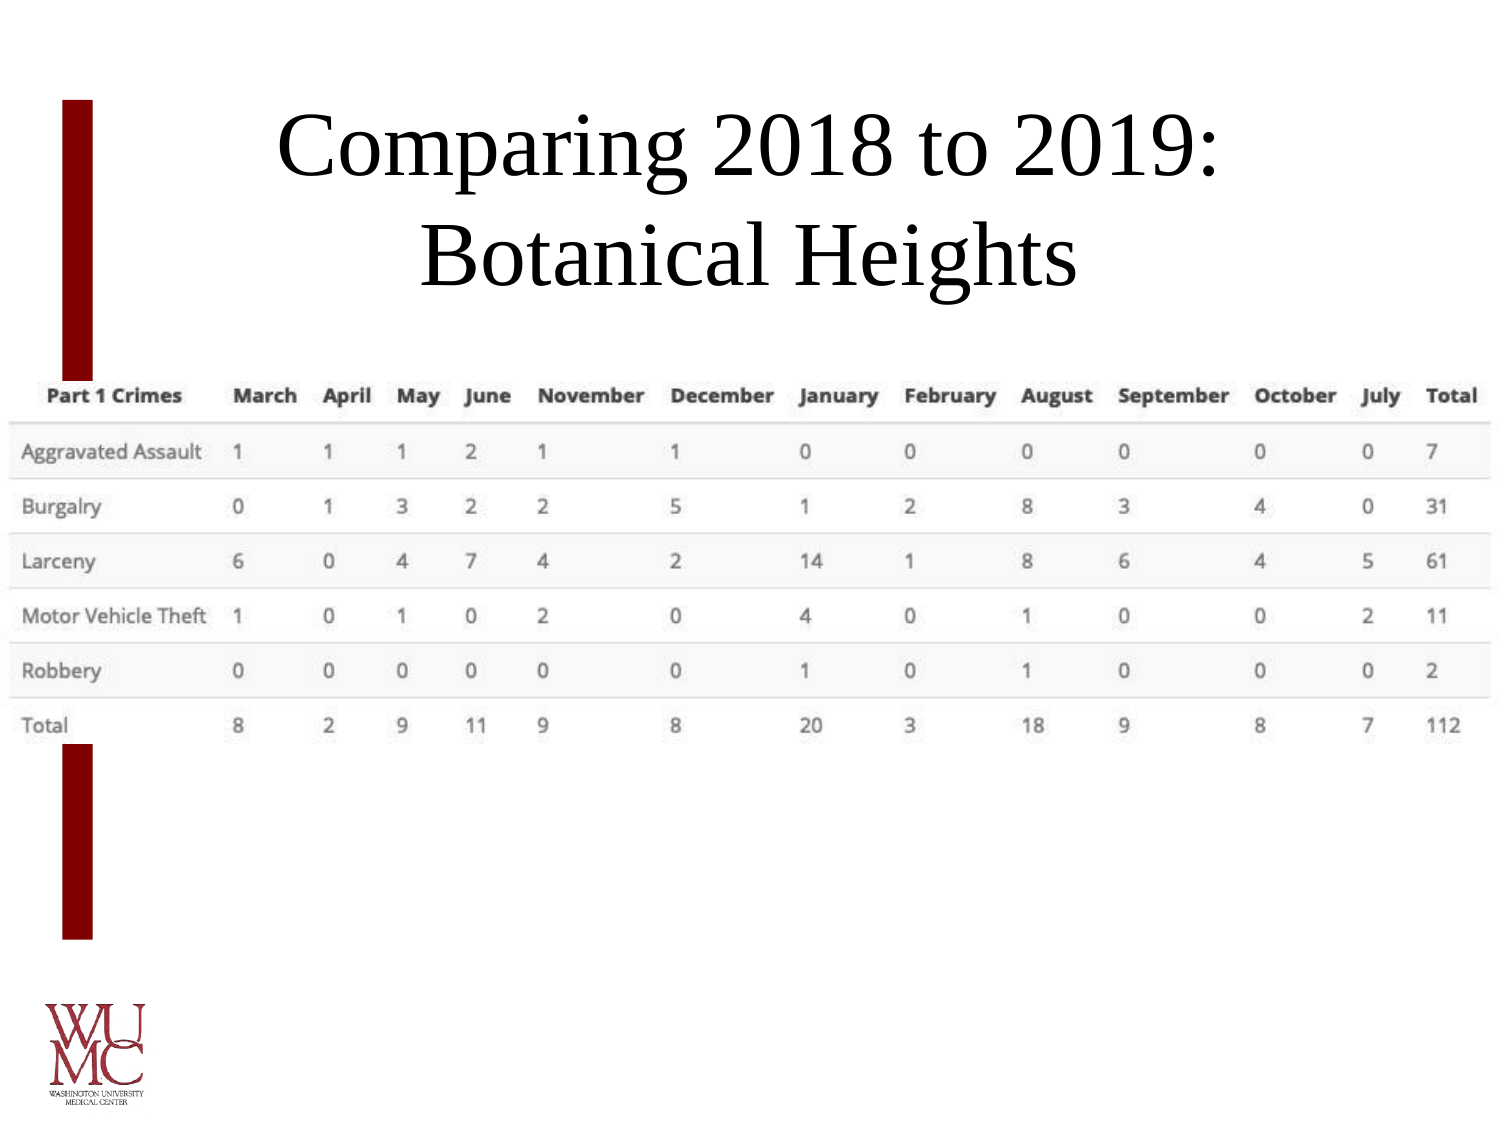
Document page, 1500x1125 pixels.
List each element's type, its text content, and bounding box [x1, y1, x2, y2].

picture [0, 380, 1500, 744]
title Comparing 2018 to 2019: Botanical Heights [112, 99, 1388, 288]
picture [41, 996, 156, 1113]
